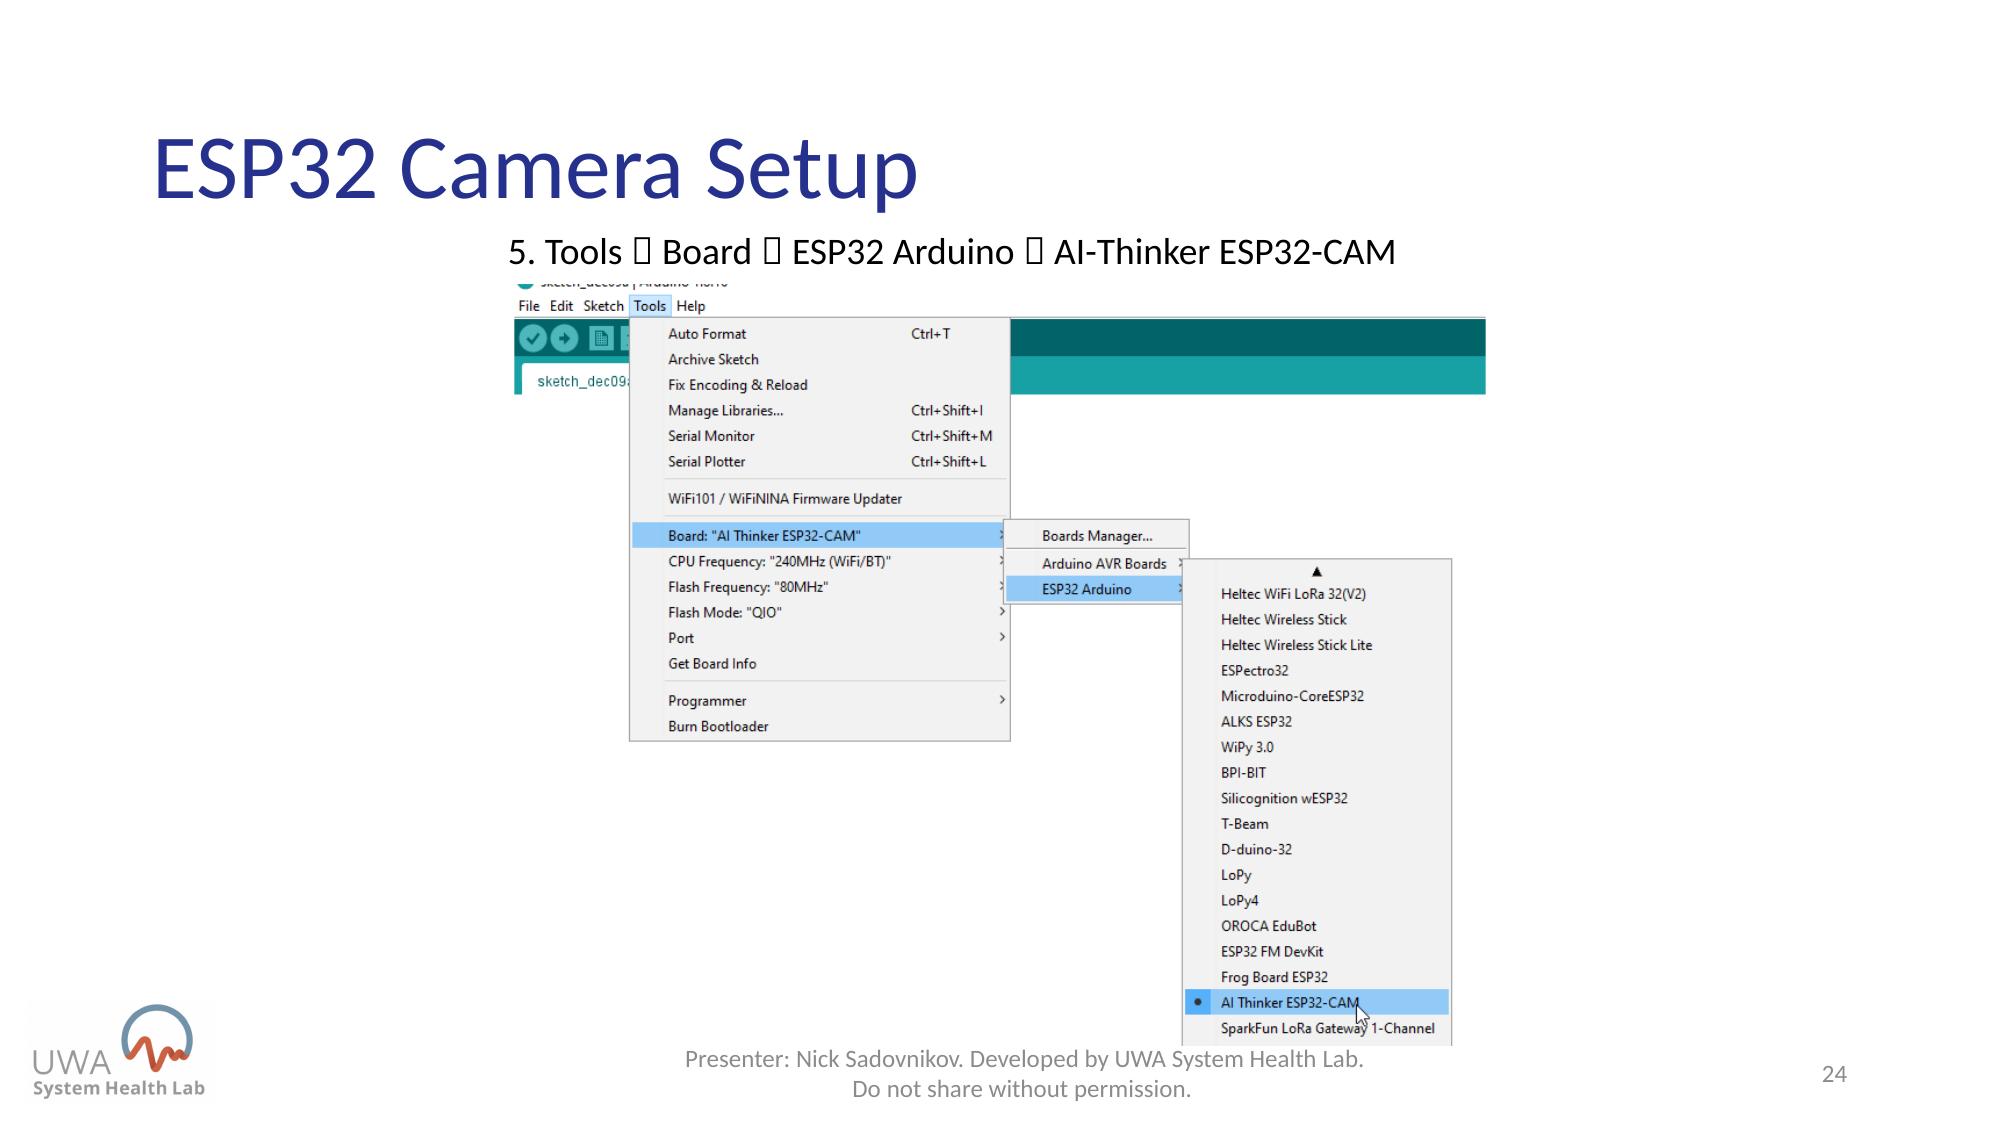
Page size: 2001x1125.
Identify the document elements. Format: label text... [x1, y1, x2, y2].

footer Presenter: Nick Sadovnikov. Developed by UWA System Health Lab. Do not share without permission. [662, 1046, 1389, 1103]
slide_number 24 [1412, 1042, 1863, 1103]
picture [514, 284, 1486, 1046]
title ESP32 Camera Setup [137, 59, 1863, 278]
picture [20, 998, 215, 1103]
text_box 5. Tools  Board  ESP32 Arduino  AI-Thinker ESP32-CAM [493, 219, 1718, 280]
